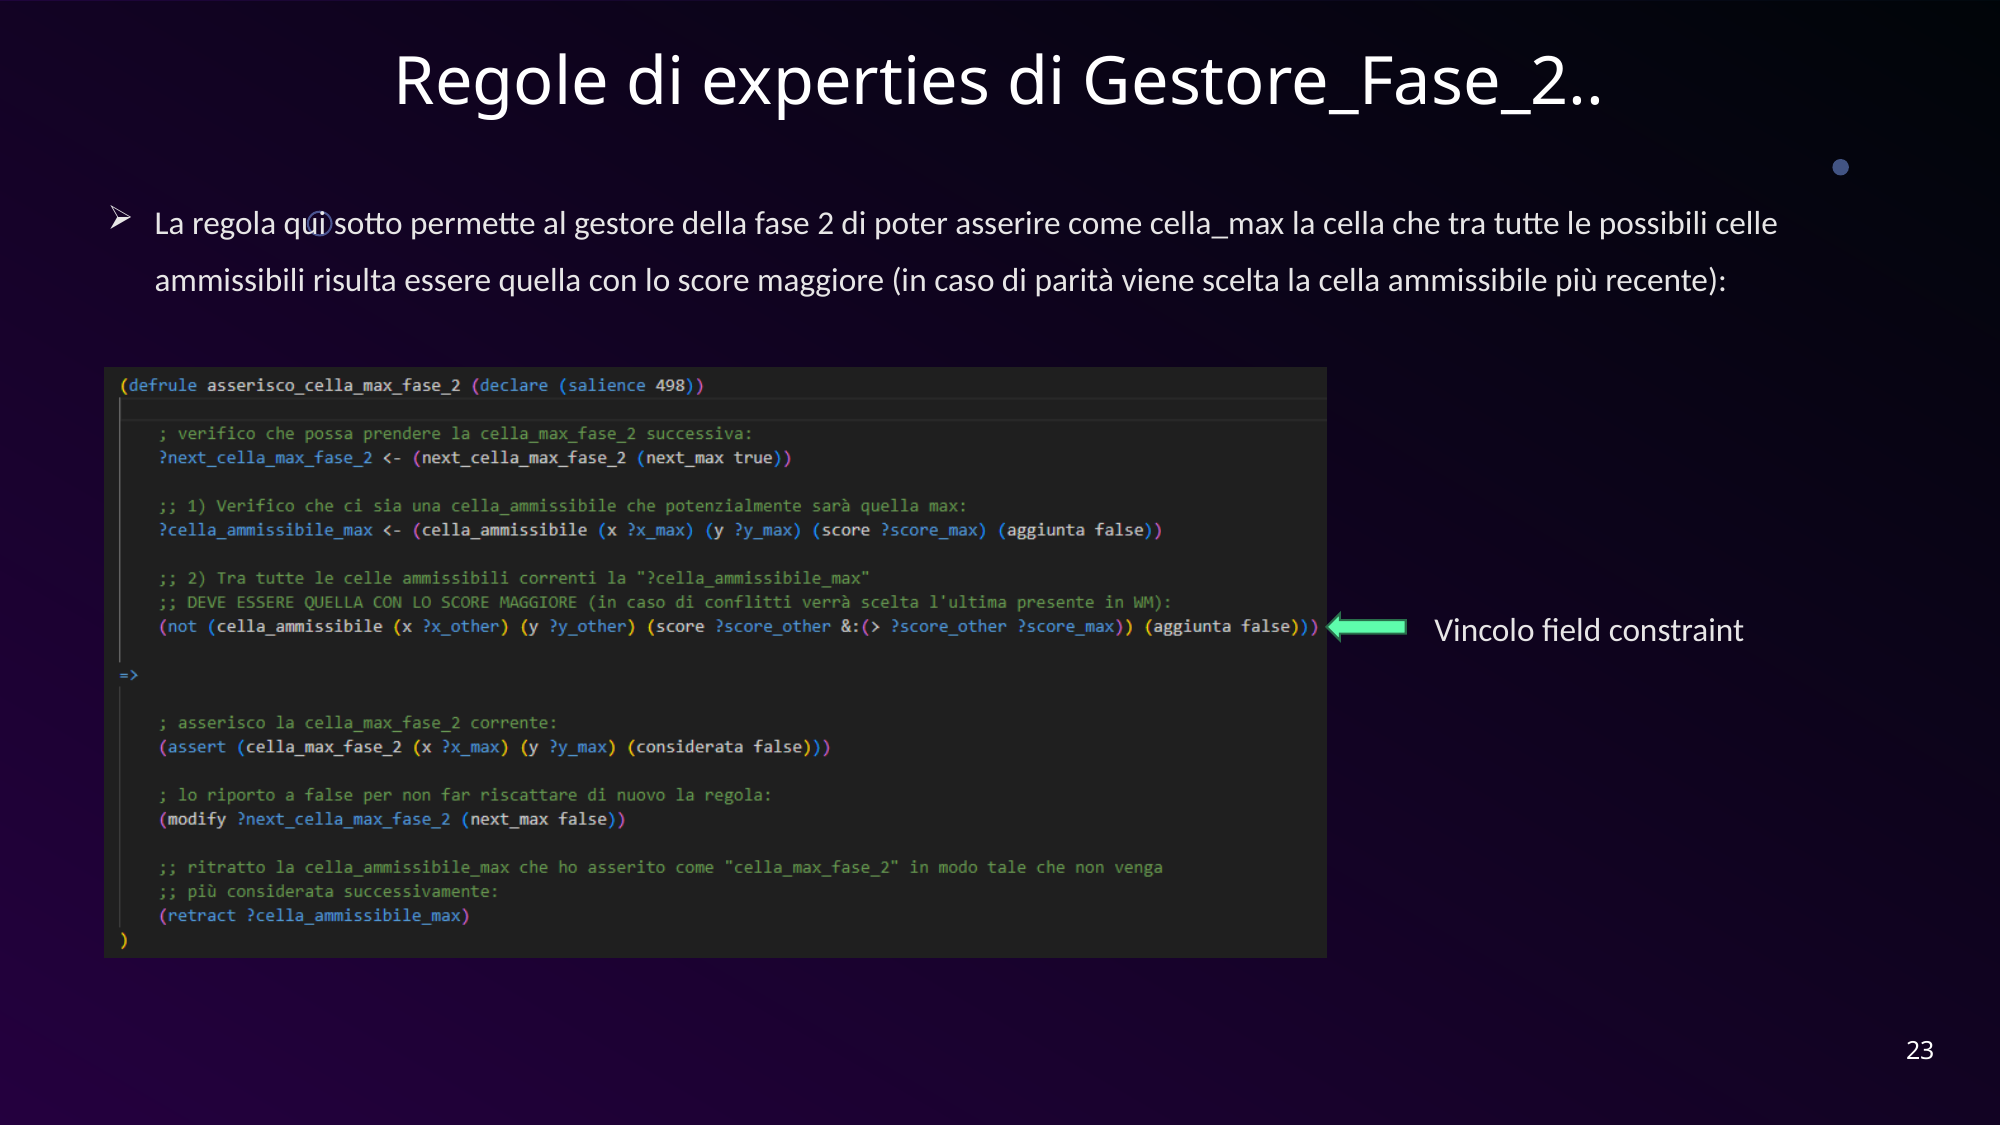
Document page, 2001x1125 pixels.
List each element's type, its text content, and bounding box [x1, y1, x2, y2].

text_box La regola qui sotto permette al gestore della fase 2 di poter asserire come cella_max la cella che tra tutte le possibili celle ammissibili risulta essere quella con lo score maggiore (in caso di parità viene scelta la cella ammissibile più recente): [92, 178, 1883, 332]
slide_number 23 [1499, 1021, 1950, 1082]
text_box Vincolo field constraint [1419, 585, 1896, 665]
picture [104, 367, 1327, 958]
title Regole di experties di Gestore_Fase_2.. [137, 25, 1863, 142]
text_box [1327, 610, 1407, 643]
